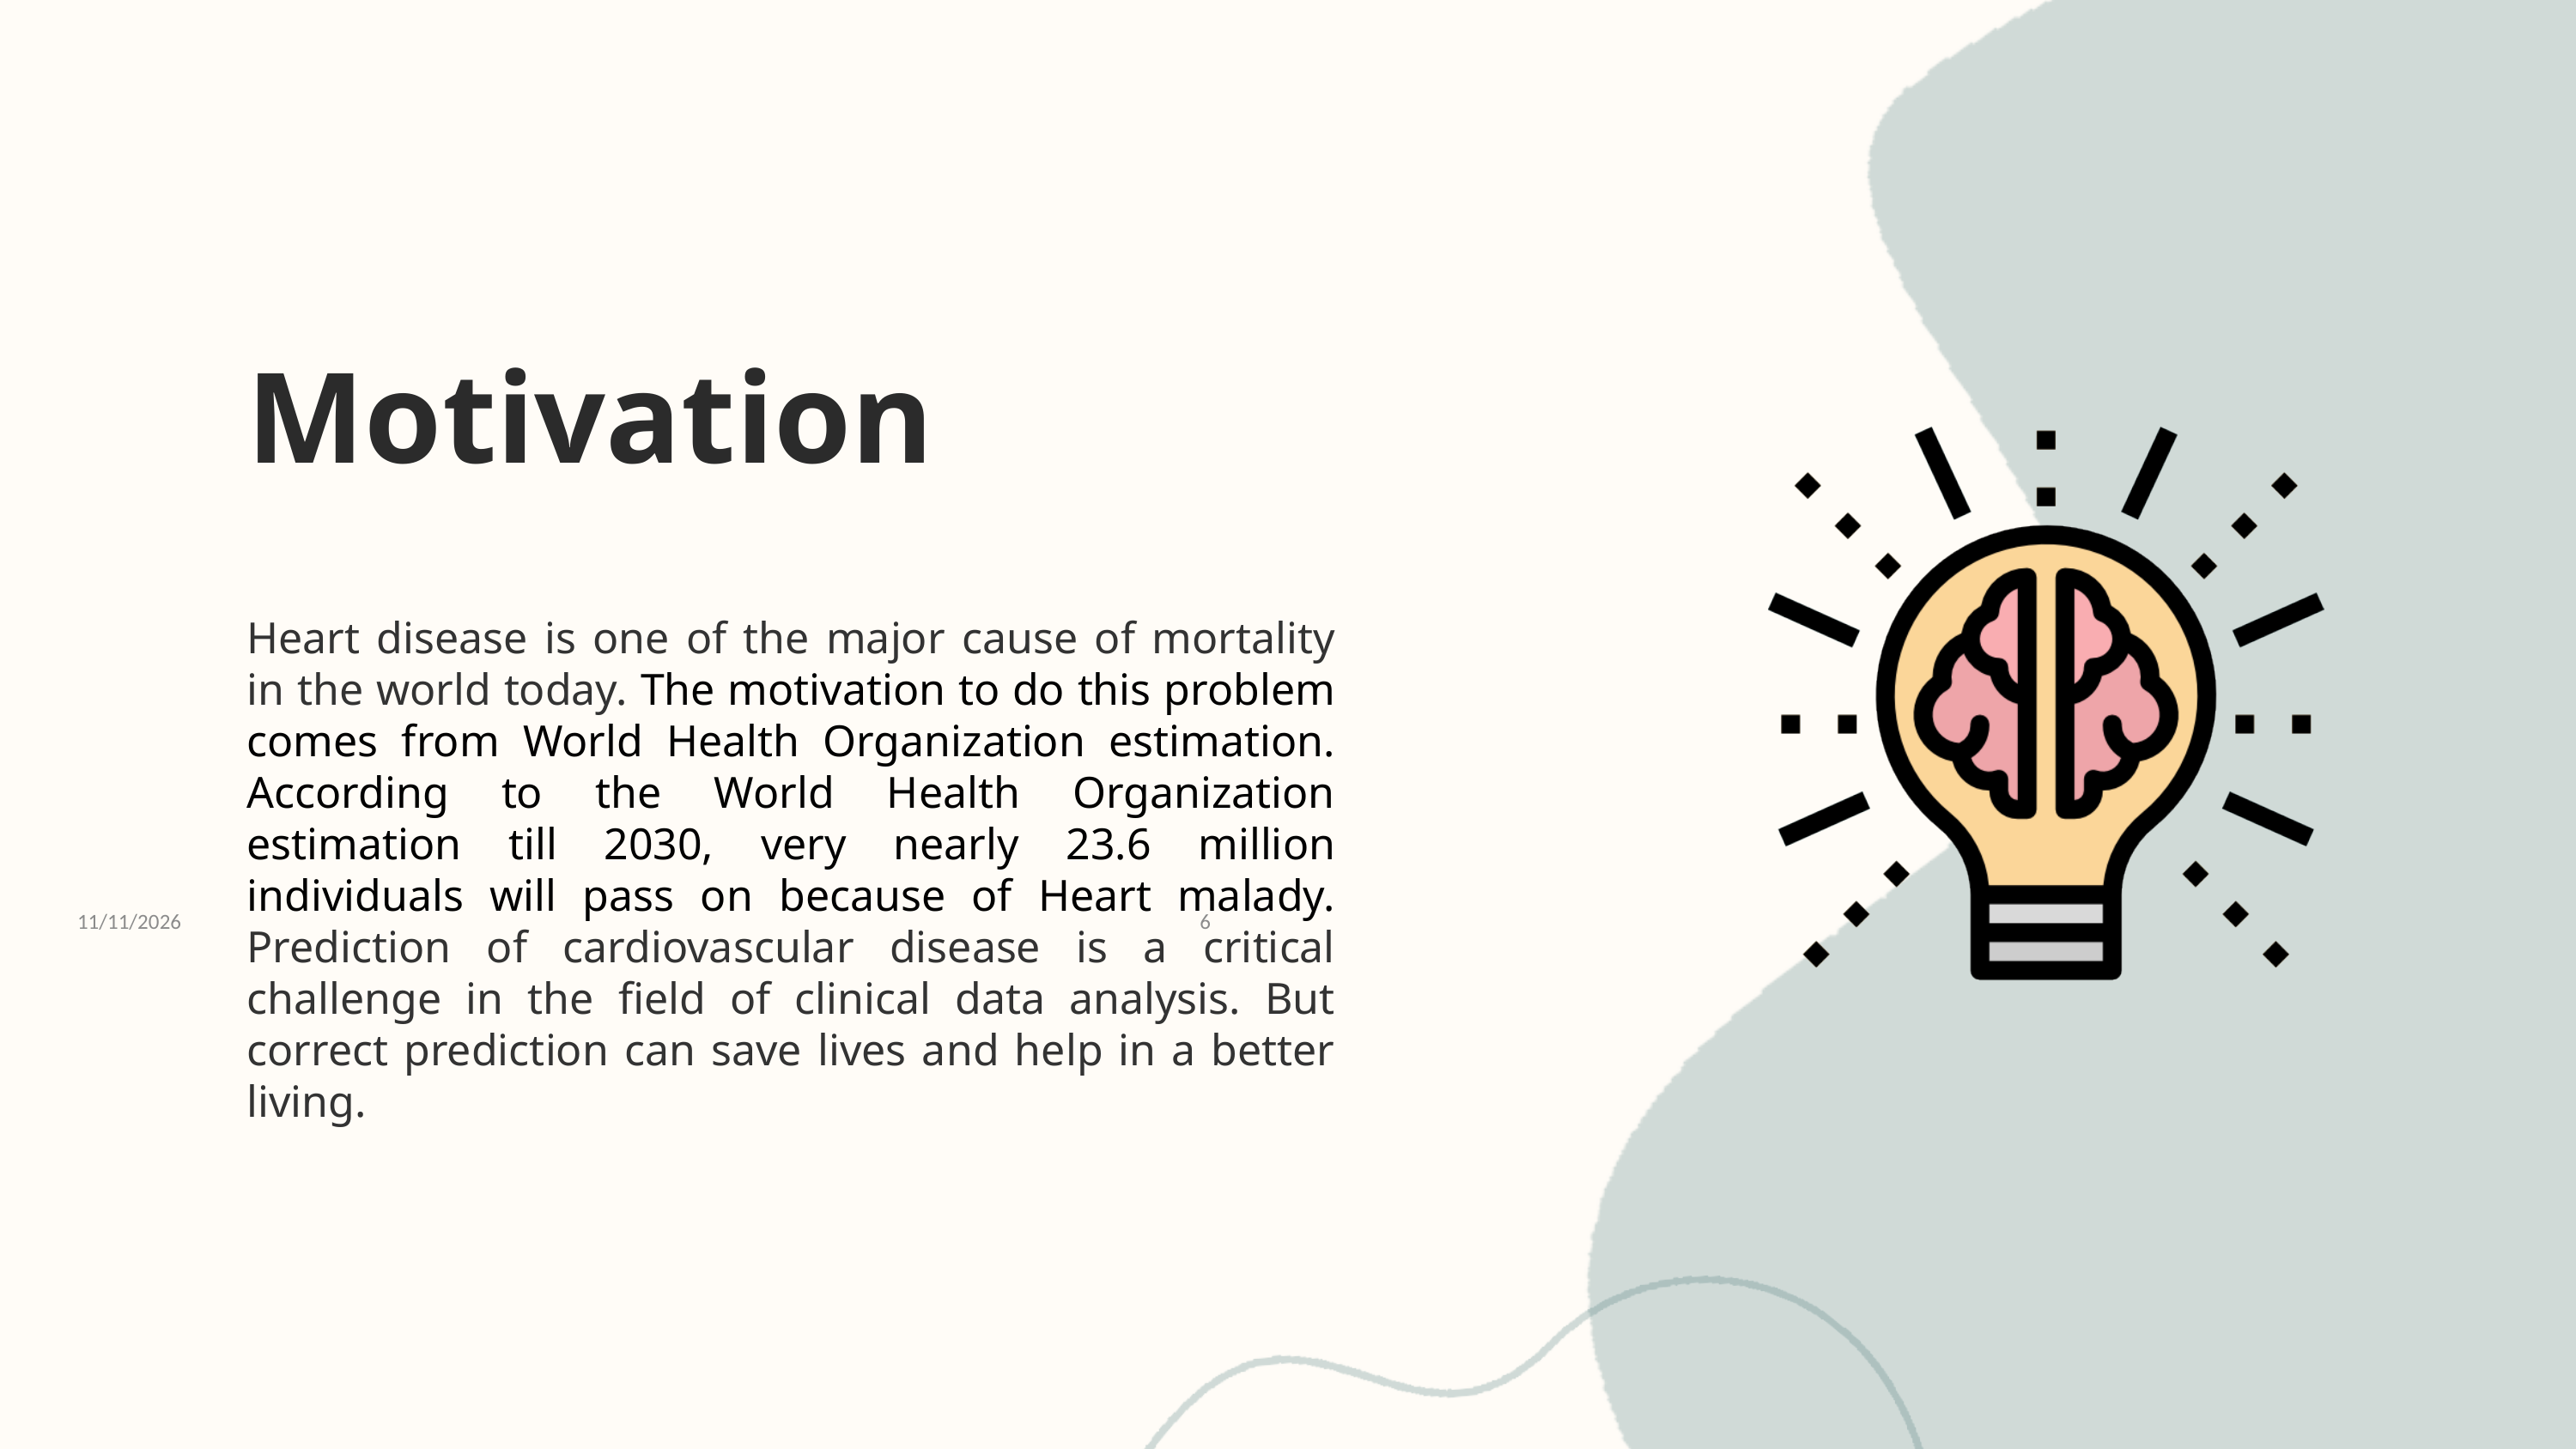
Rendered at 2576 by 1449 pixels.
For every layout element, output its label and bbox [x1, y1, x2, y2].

text_box [246, 337, 1336, 1131]
slide_number [64, 894, 242, 947]
picture [1170, 0, 2576, 1449]
